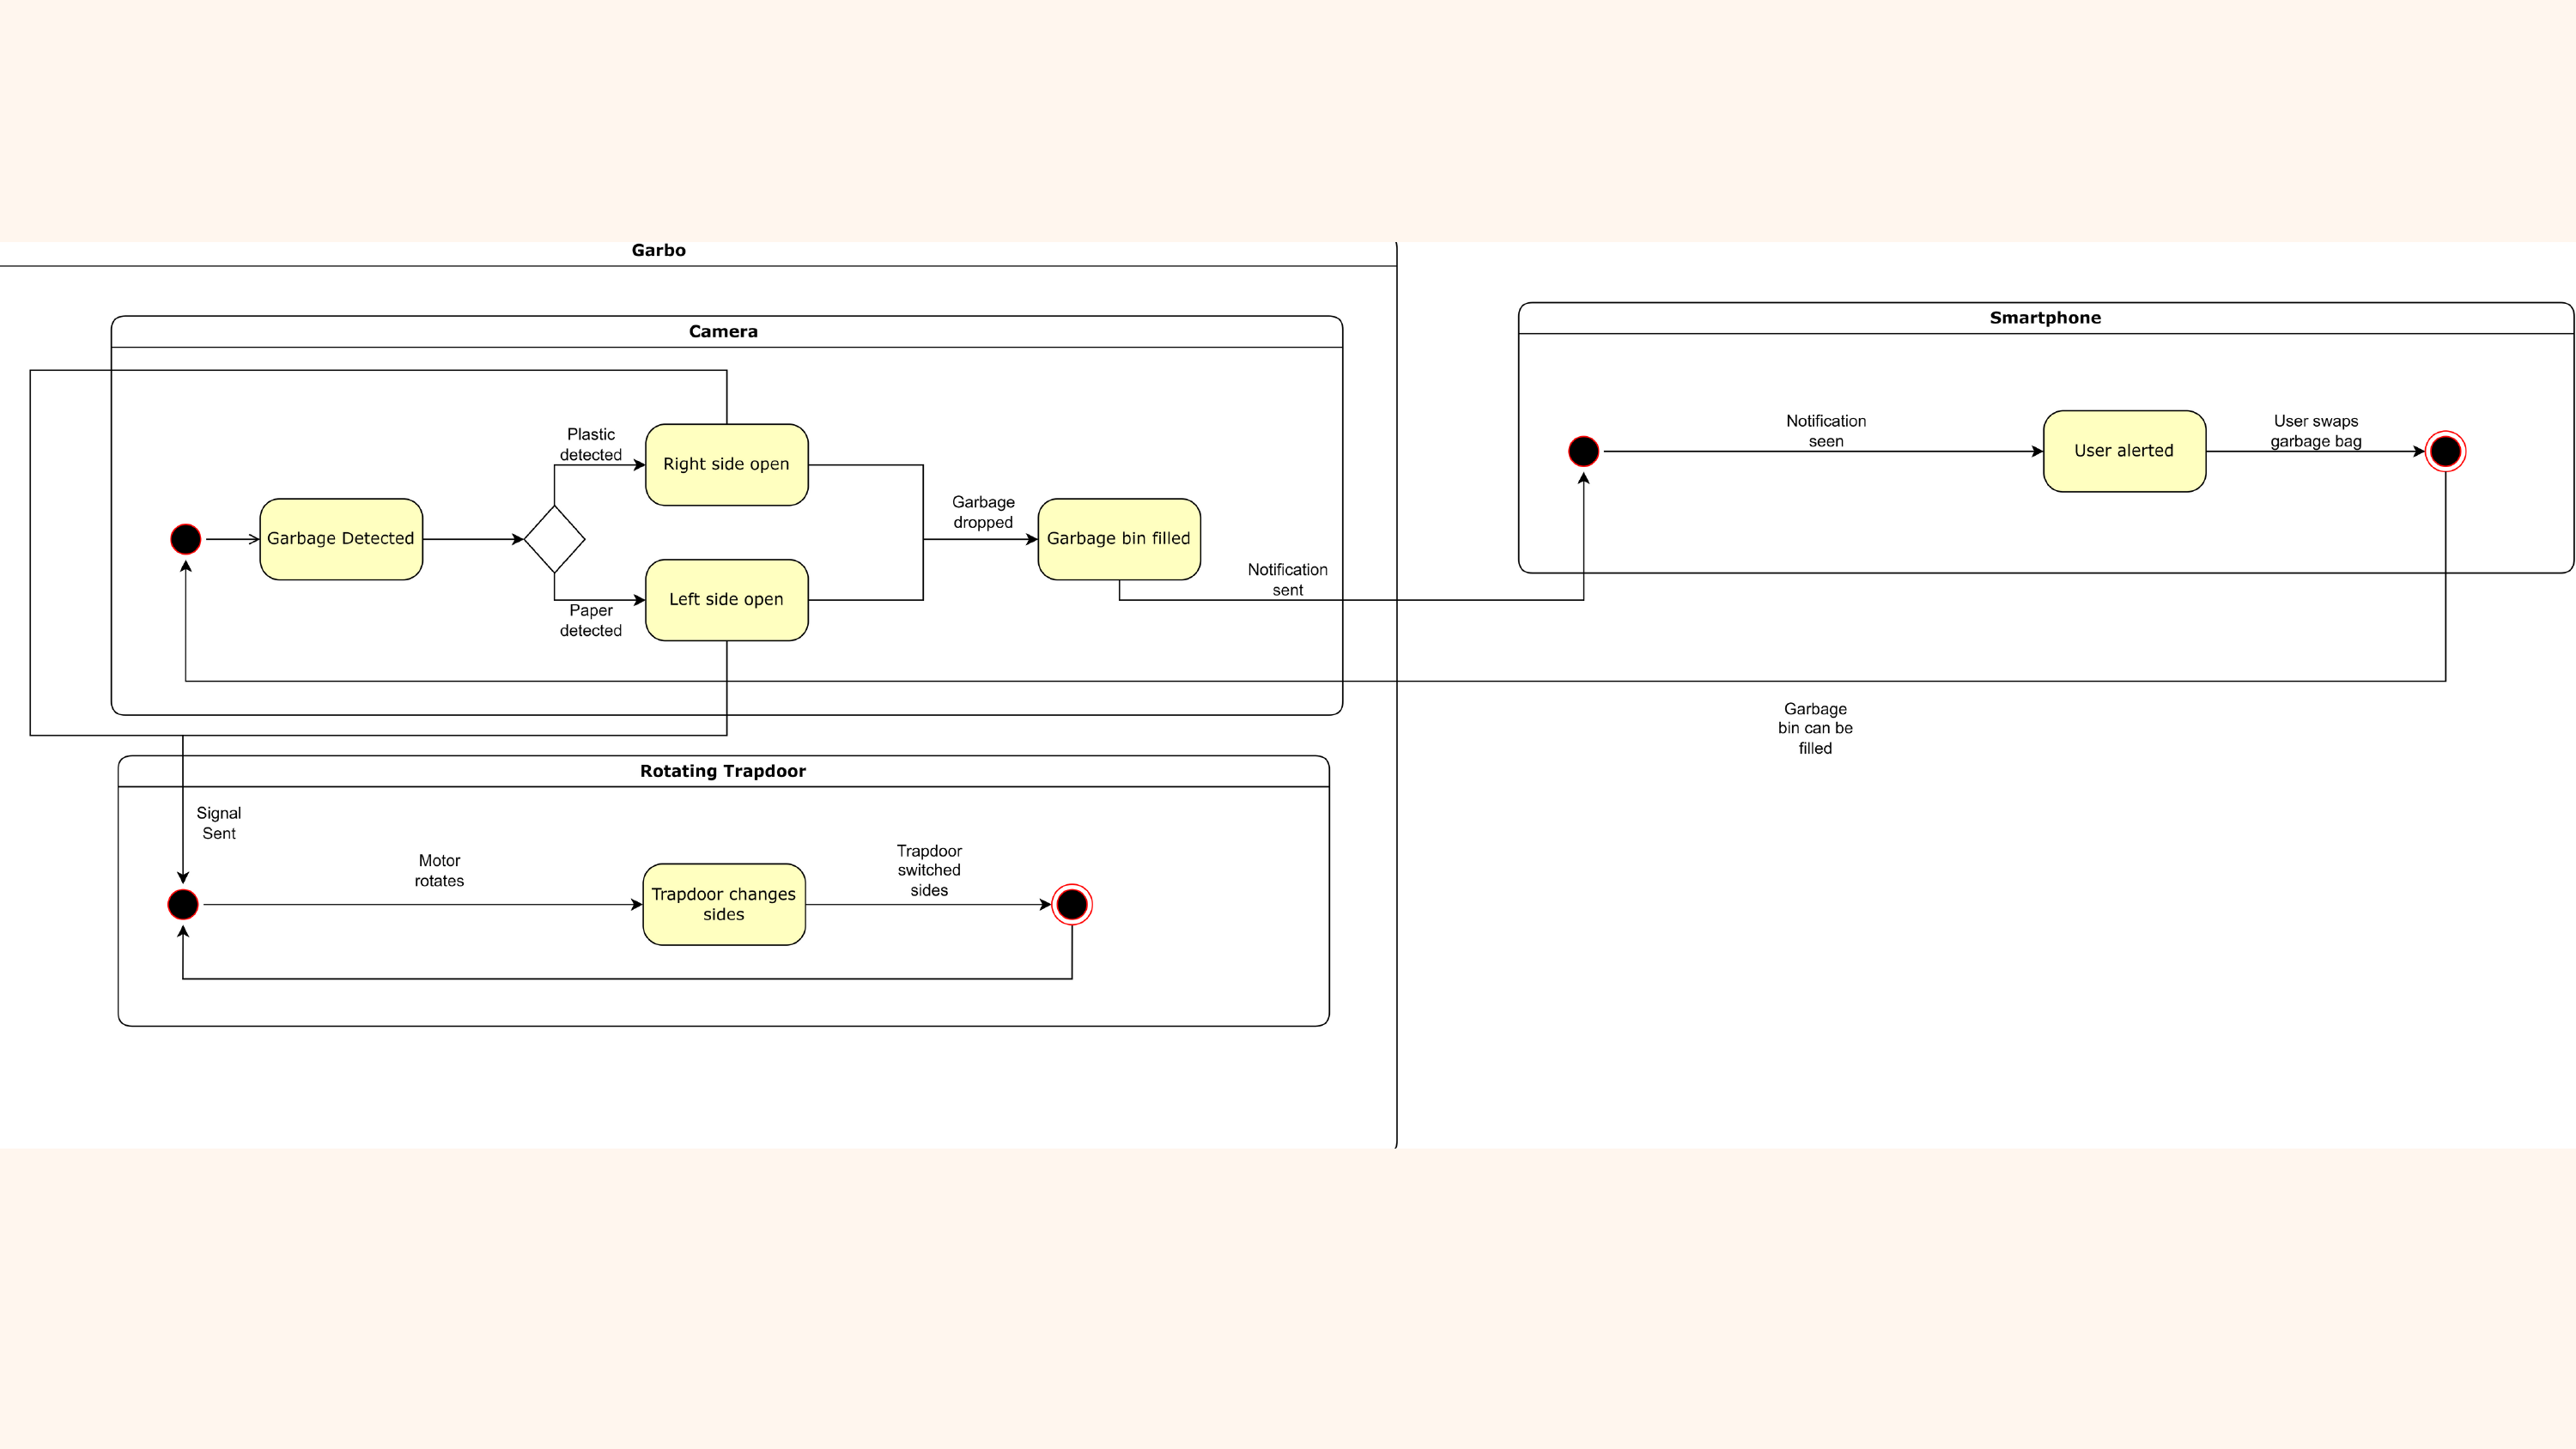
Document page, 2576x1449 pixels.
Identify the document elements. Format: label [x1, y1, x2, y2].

text_box [0, 242, 2576, 1149]
